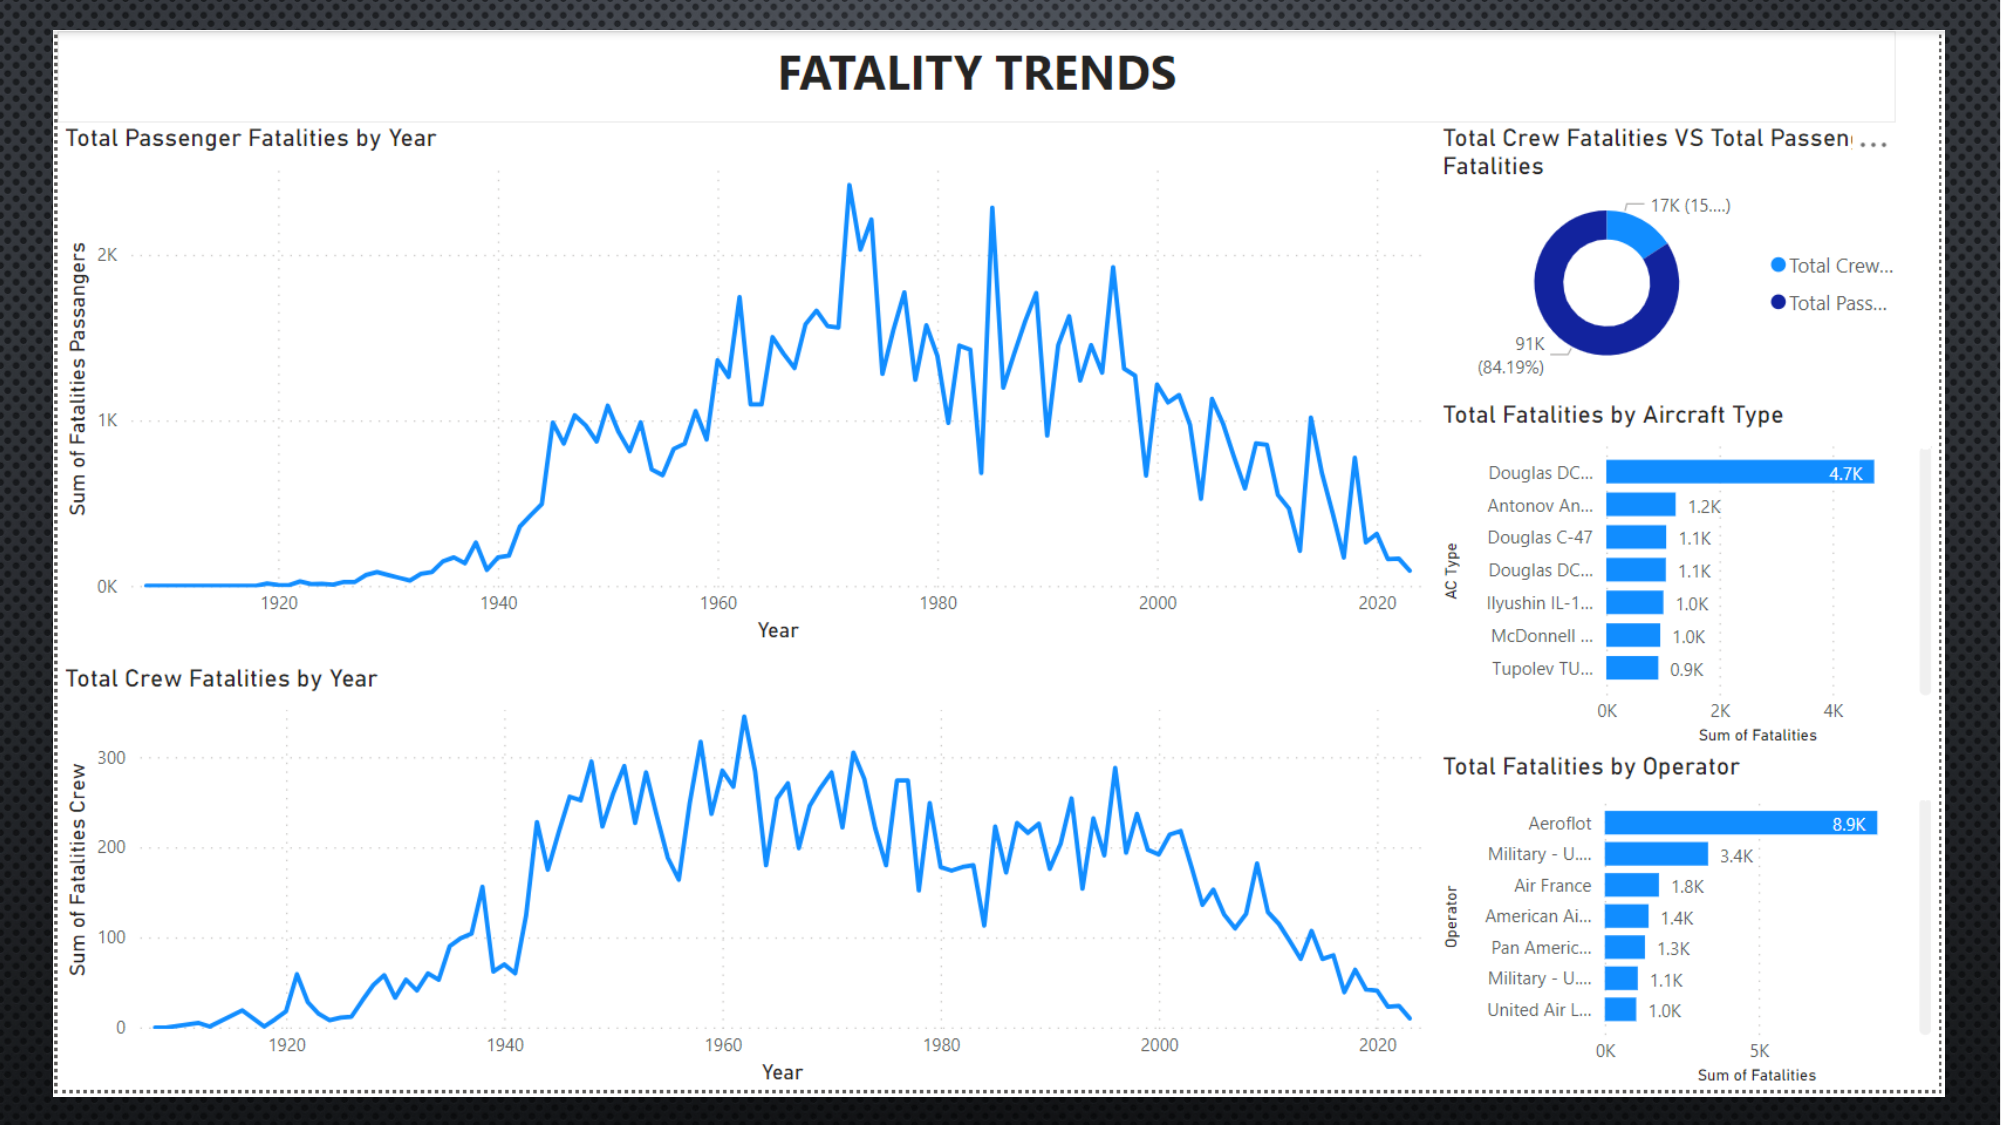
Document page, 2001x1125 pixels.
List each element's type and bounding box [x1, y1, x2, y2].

list [53, 30, 1945, 1097]
